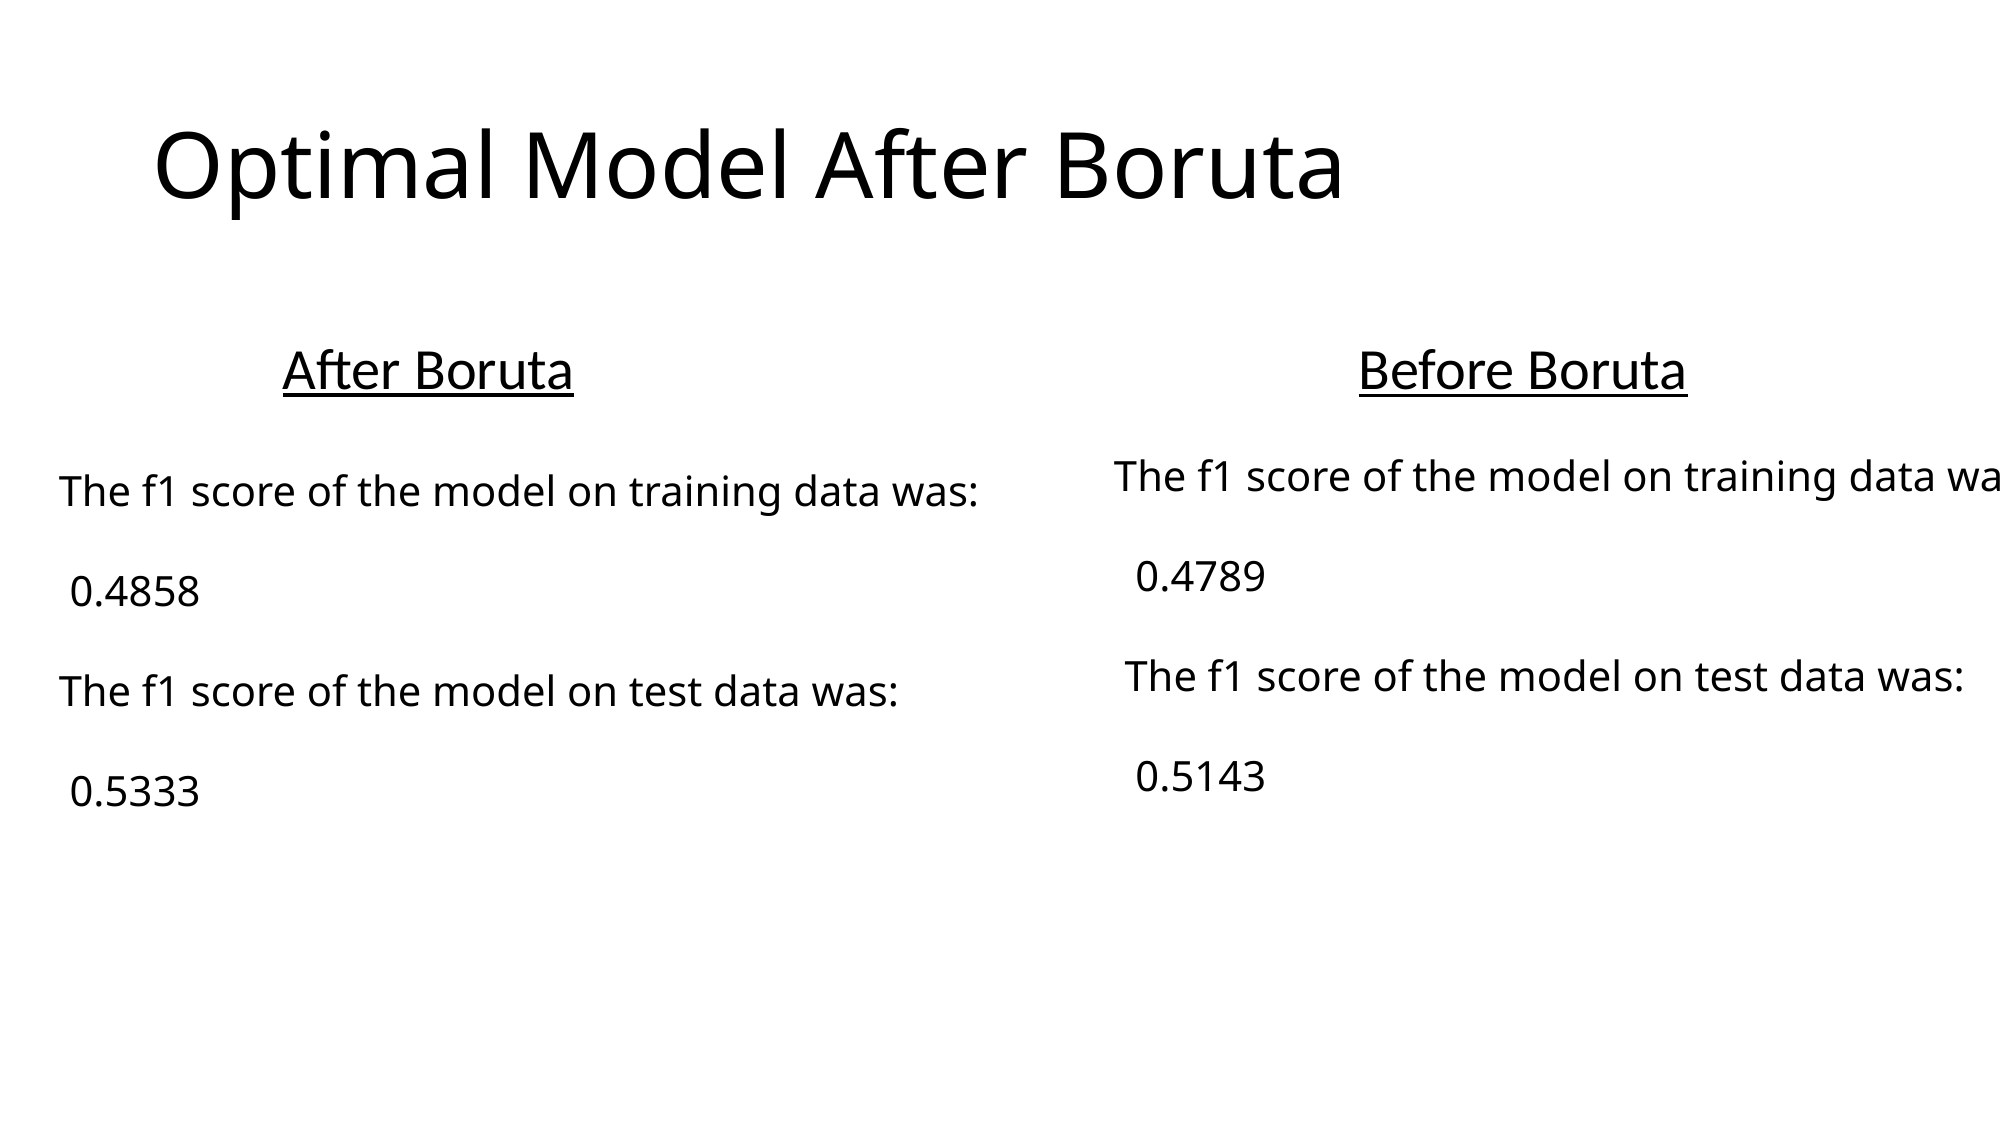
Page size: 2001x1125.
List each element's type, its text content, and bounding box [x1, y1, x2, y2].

text_box After Boruta [268, 323, 590, 409]
title Optimal Model After Boruta [137, 59, 1863, 278]
text_box Before Boruta [1343, 324, 1739, 409]
text_box The f1 score of the model on training data was: 0.4858 The f1 score of the model on test data was: 0.5333 [33, 456, 1055, 822]
text_box The f1 score of the model on training data was: 0.4789 The f1 score of the model on test data was: 0.5143 [1099, 442, 2000, 808]
